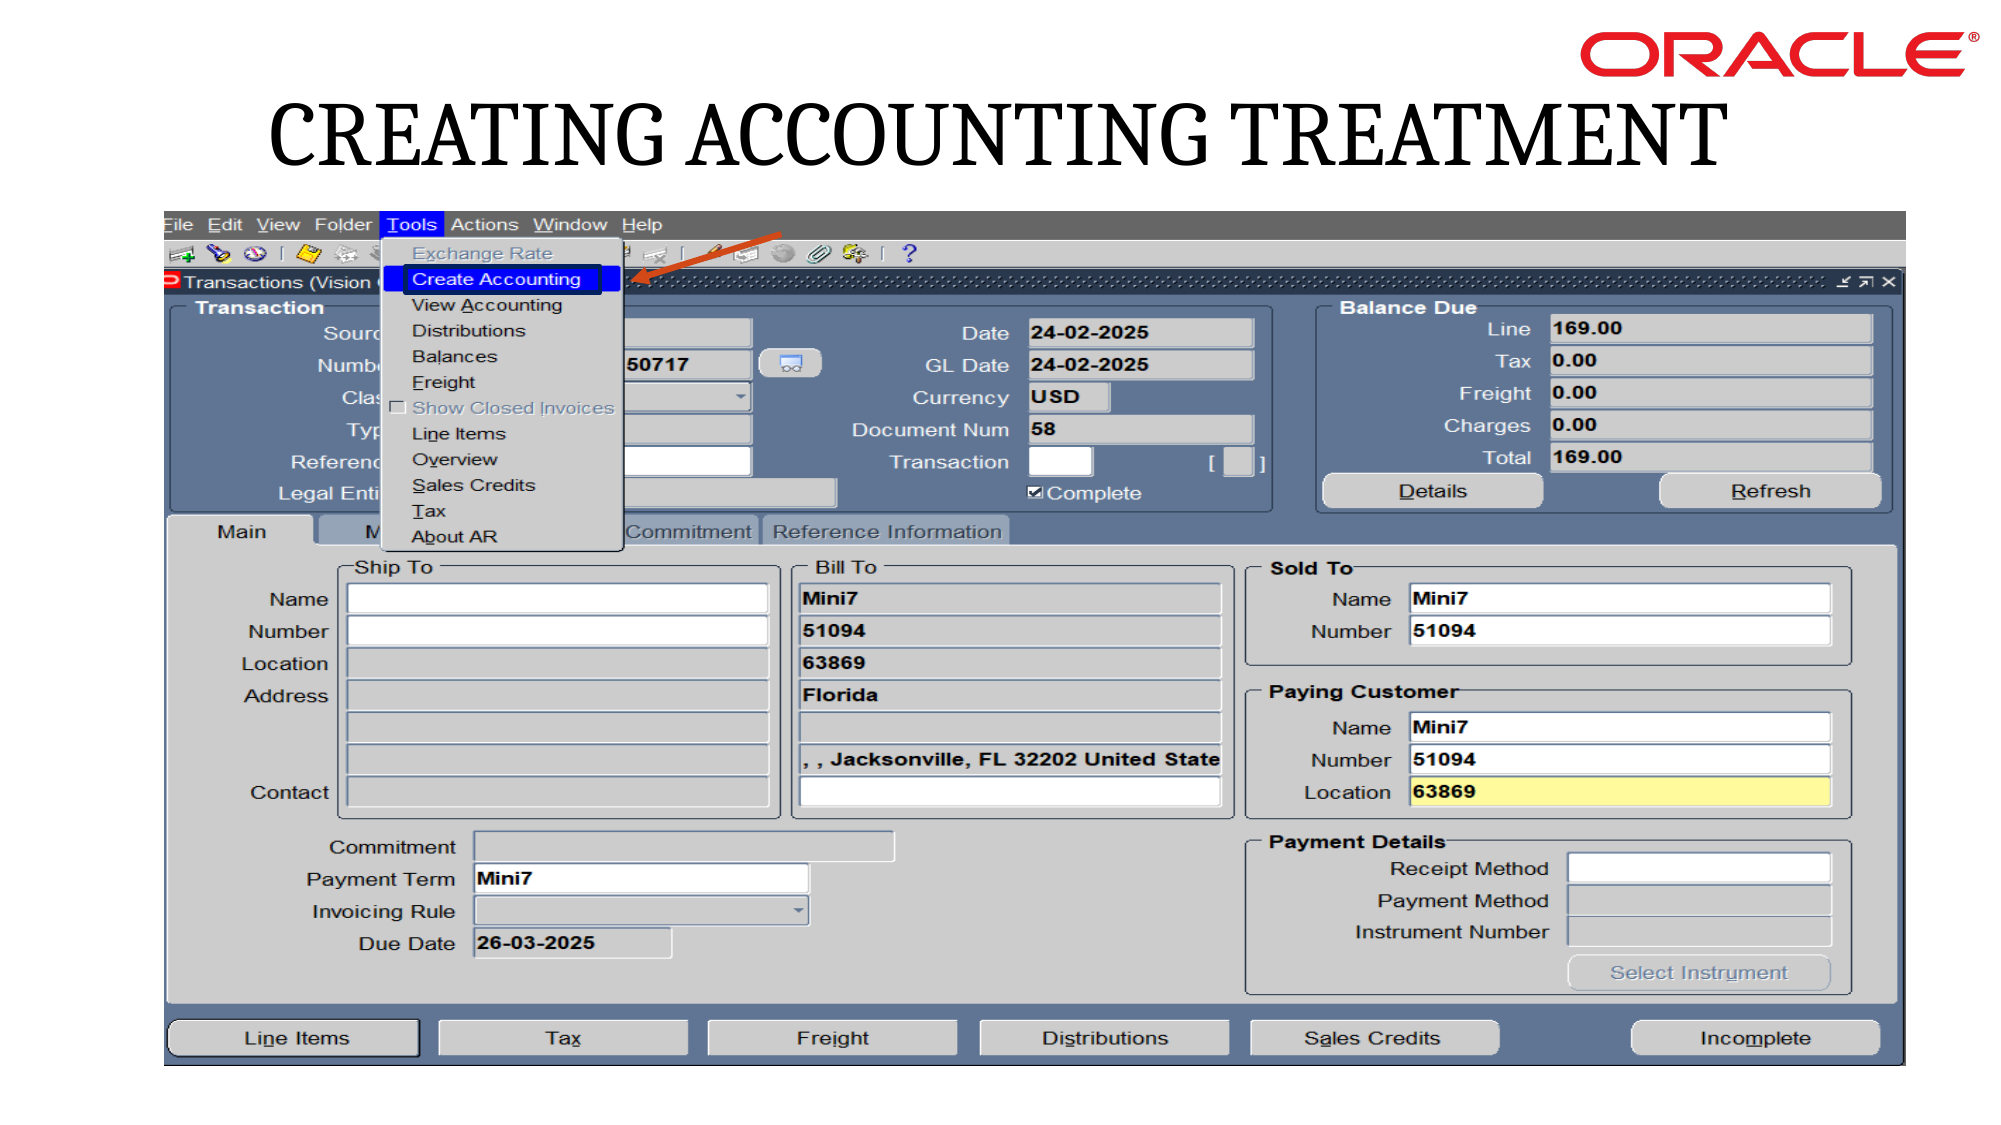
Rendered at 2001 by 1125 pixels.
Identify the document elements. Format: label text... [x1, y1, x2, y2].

picture [164, 211, 1905, 1066]
picture [1558, 3, 2001, 105]
title Creating accounting treatment [137, 59, 1863, 212]
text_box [632, 236, 779, 279]
